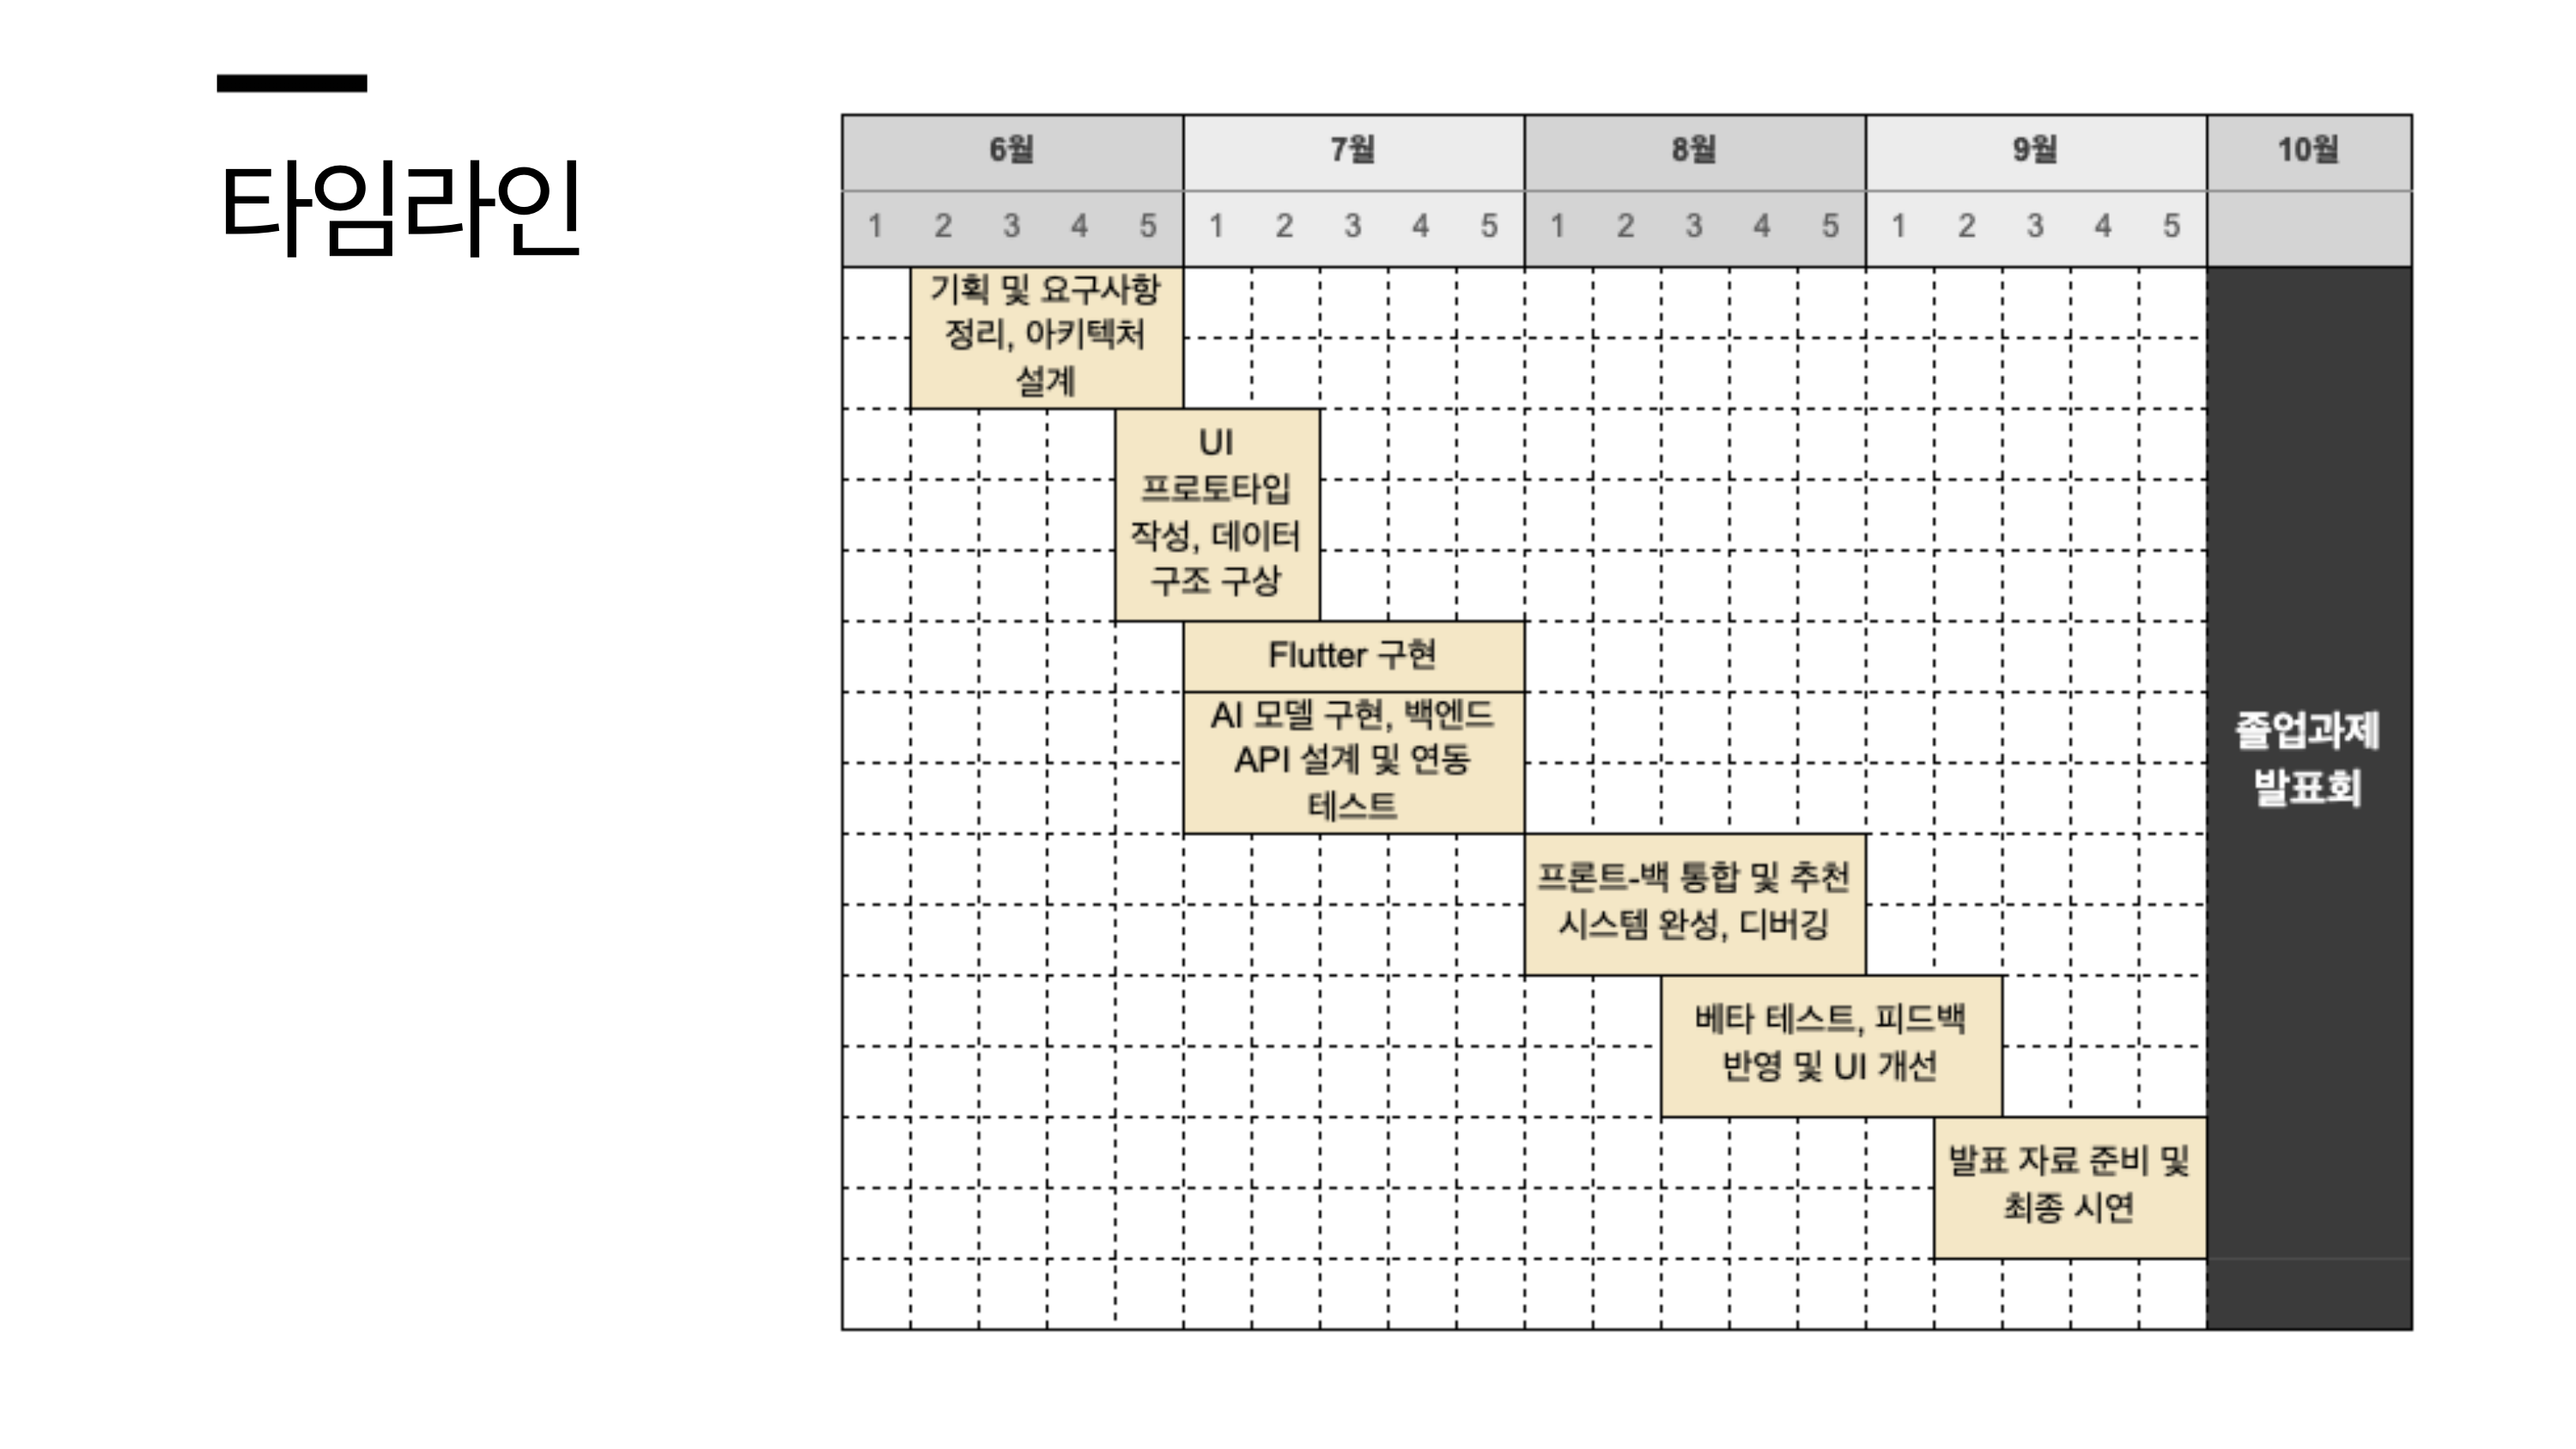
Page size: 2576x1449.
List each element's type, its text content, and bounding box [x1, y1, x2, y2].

picture [815, 95, 2435, 1353]
text_box 타임라인 [216, 130, 811, 281]
picture [216, 47, 368, 118]
